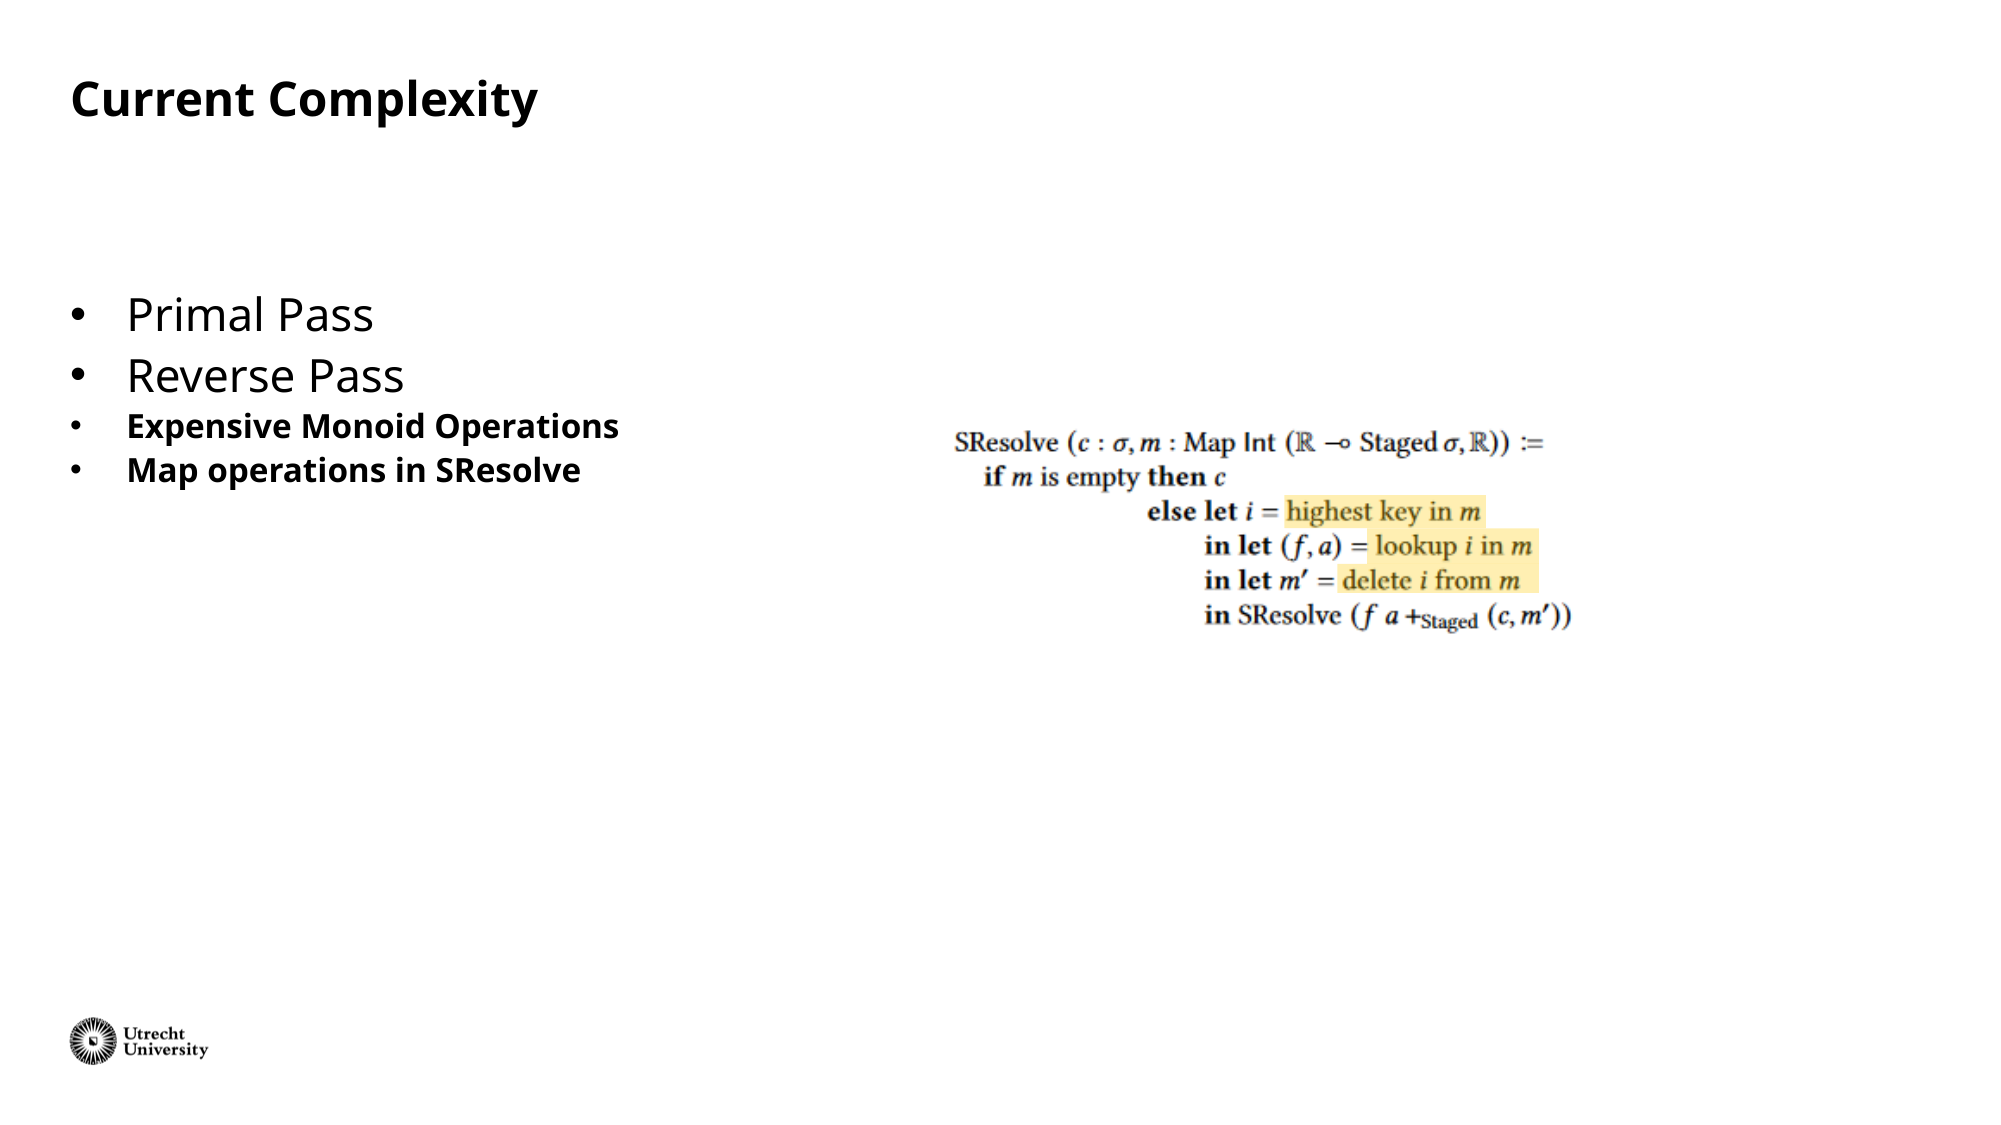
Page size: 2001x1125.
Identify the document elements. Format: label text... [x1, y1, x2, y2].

title Current Complexity [55, 60, 652, 239]
picture [30, 984, 314, 1096]
list Primal Pass Reverse Pass Expensive Monoid Operations Map operations in SResolve [55, 273, 652, 969]
picture [941, 417, 1595, 646]
